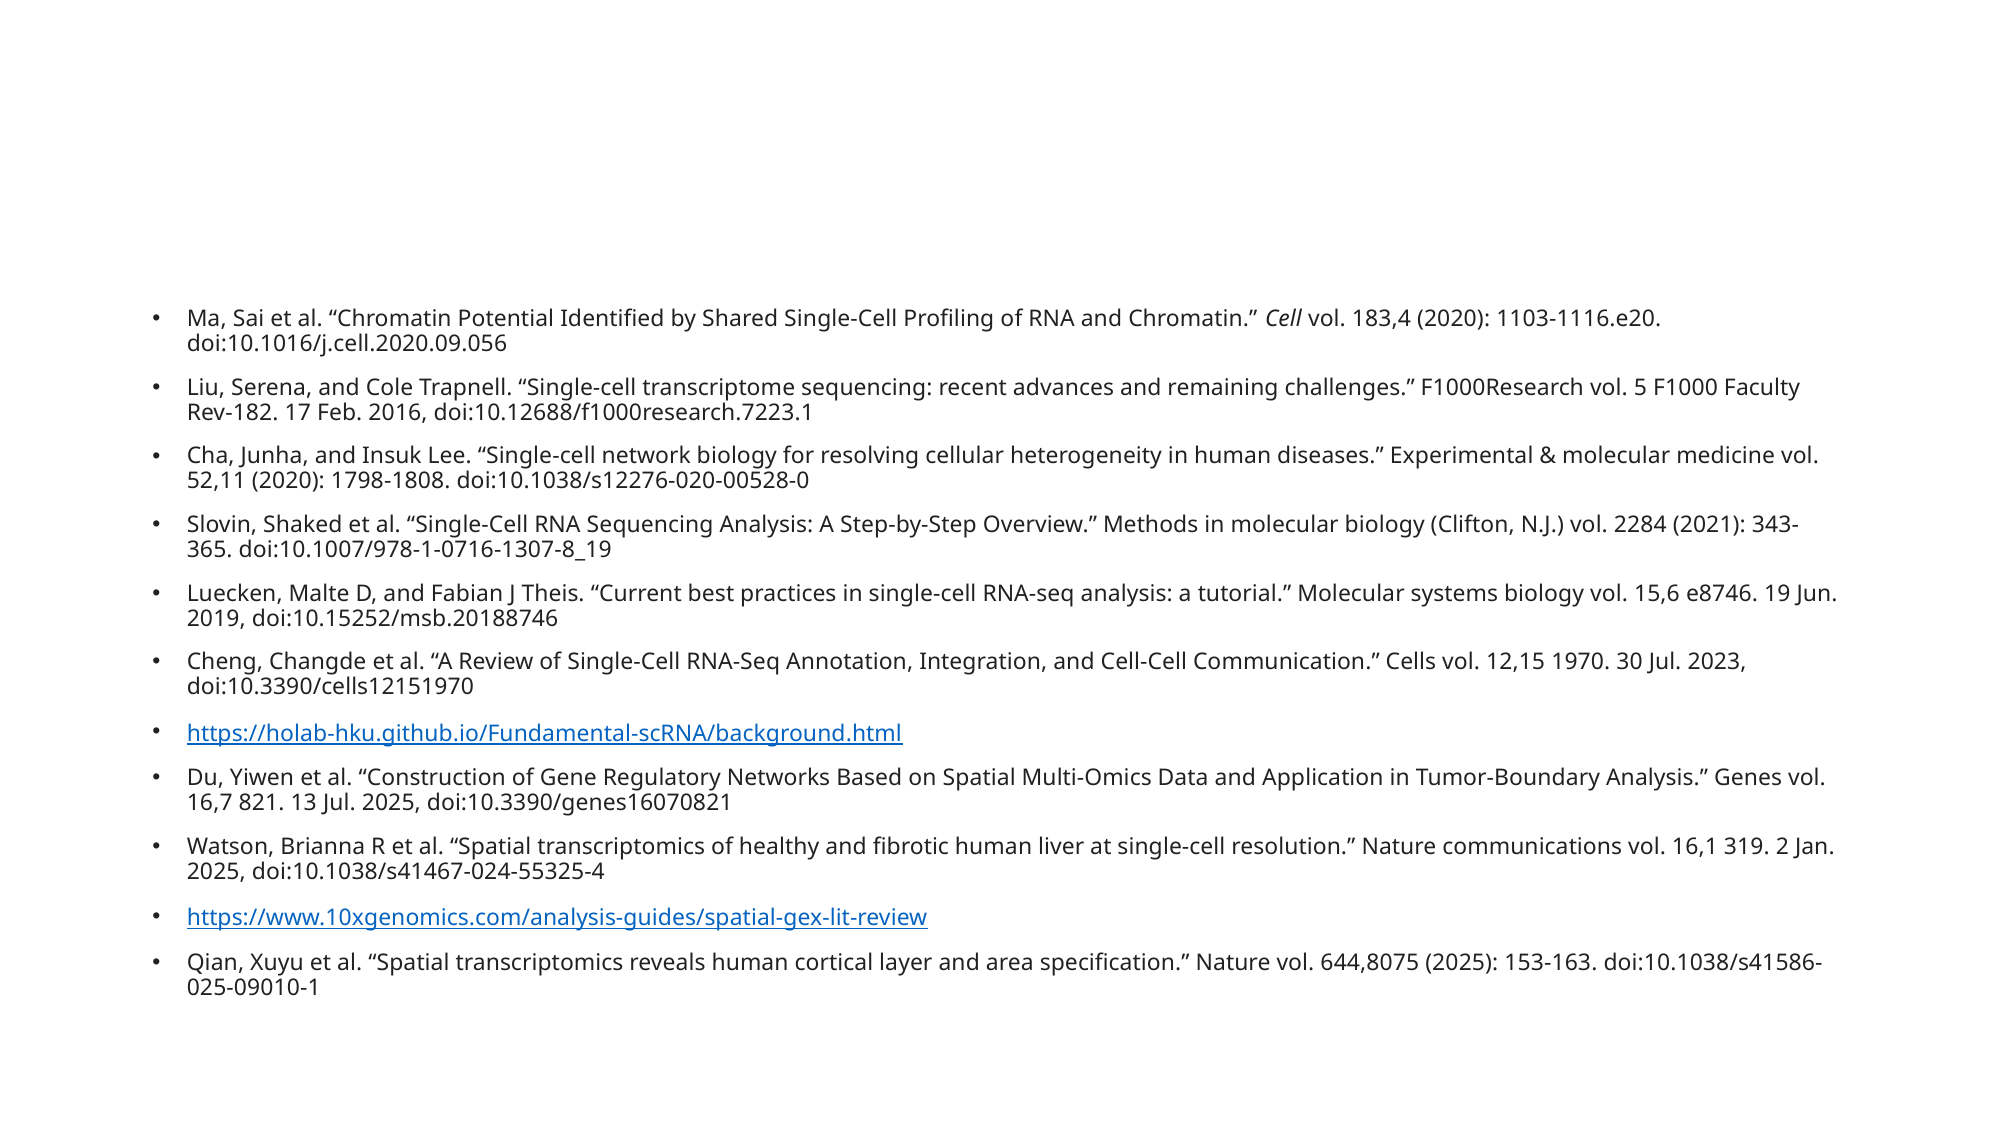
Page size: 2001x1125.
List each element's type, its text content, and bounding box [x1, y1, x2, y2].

list Ma, Sai et al. “Chromatin Potential Identified by Shared Single-Cell Profiling of RNA and Chromatin.” Cell vol. 183,4 (2020): 1103-1116.e20. doi:10.1016/j.cell.2020.09.056 Liu, Serena, and Cole Trapnell. “Single-cell transcriptome sequencing: recent advances and remaining challenges.” F1000Research vol. 5 F1000 Faculty Rev-182. 17 Feb. 2016, doi:10.12688/f1000research.7223.1 Cha, Junha, and Insuk Lee. “Single-cell network biology for resolving cellular heterogeneity in human diseases.” Experimental & molecular medicine vol. 52,11 (2020): 1798-1808. doi:10.1038/s12276-020-00528-0 Slovin, Shaked et al. “Single-Cell RNA Sequencing Analysis: A Step-by-Step Overview.” Methods in molecular biology (Clifton, N.J.) vol. 2284 (2021): 343-365. doi:10.1007/978-1-0716-1307-8_19 Luecken, Malte D, and Fabian J Theis. “Current best practices in single-cell RNA-seq analysis: a tutorial.” Molecular systems biology vol. 15,6 e8746. 19 Jun. 2019, doi:10.15252/msb.20188746 Cheng, Changde et al. “A Review of Single-Cell RNA-Seq Annotation, Integration, and Cell-Cell Communication.” Cells vol. 12,15 1970. 30 Jul. 2023, doi:10.3390/cells12151970 https://holab-hku.github.io/Fundamental-scRNA/background.html Du, Yiwen et al. “Construction of Gene Regulatory Networks Based on Spatial Multi-Omics Data and Application in Tumor-Boundary Analysis.” Genes vol. 16,7 821. 13 Jul. 2025, doi:10.3390/genes16070821 Watson, Brianna R et al. “Spatial transcriptomics of healthy and fibrotic human liver at single-cell resolution.” Nature communications vol. 16,1 319. 2 Jan. 2025, doi:10.1038/s41467-024-55325-4 https://www.10xgenomics.com/analysis-guides/spatial-gex-lit-review Qian, Xuyu et al. “Spatial transcriptomics reveals human cortical layer and area specification.” Nature vol. 644,8075 (2025): 153-163. doi:10.1038/s41586-025-09010-1 [137, 299, 1863, 1014]
